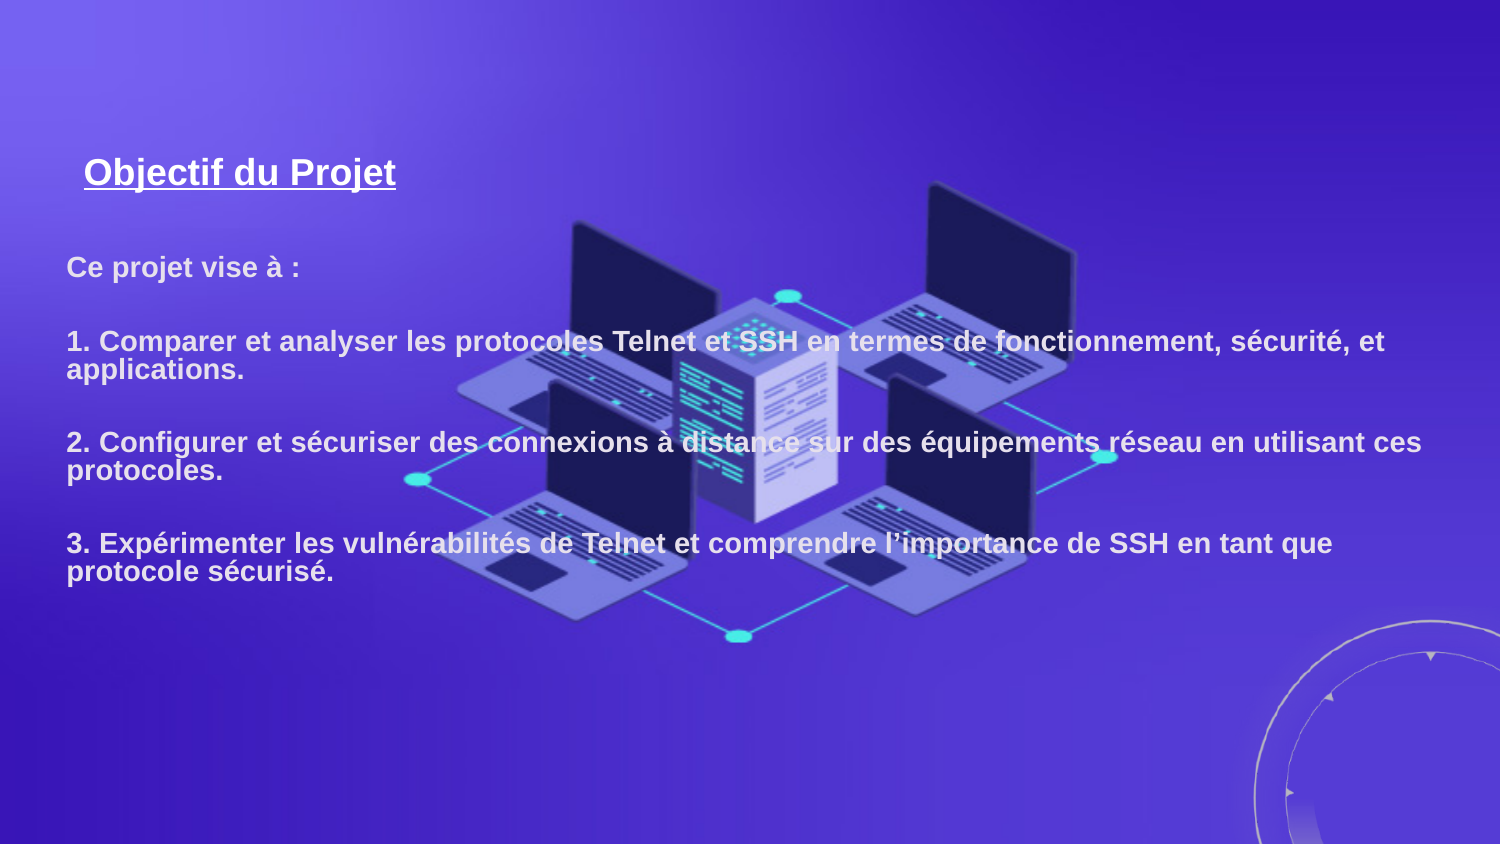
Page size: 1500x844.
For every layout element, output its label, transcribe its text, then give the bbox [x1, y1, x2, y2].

text_box Objectif du Projet [67, 141, 439, 209]
text_box Ce projet vise à : 1. Comparer et analyser les protocoles Telnet et SSH en termes de fonctionnement, sécurité, et applications. 2. Configurer et sécuriser des connexions à distance sur des équipements réseau en utilisant ces protocoles. 3. Expérimenter les vulnérabilités de Telnet et comprendre l’importance de SSH en tant que protocole sécurisé. [50, 239, 1479, 604]
picture [0, 0, 1500, 844]
